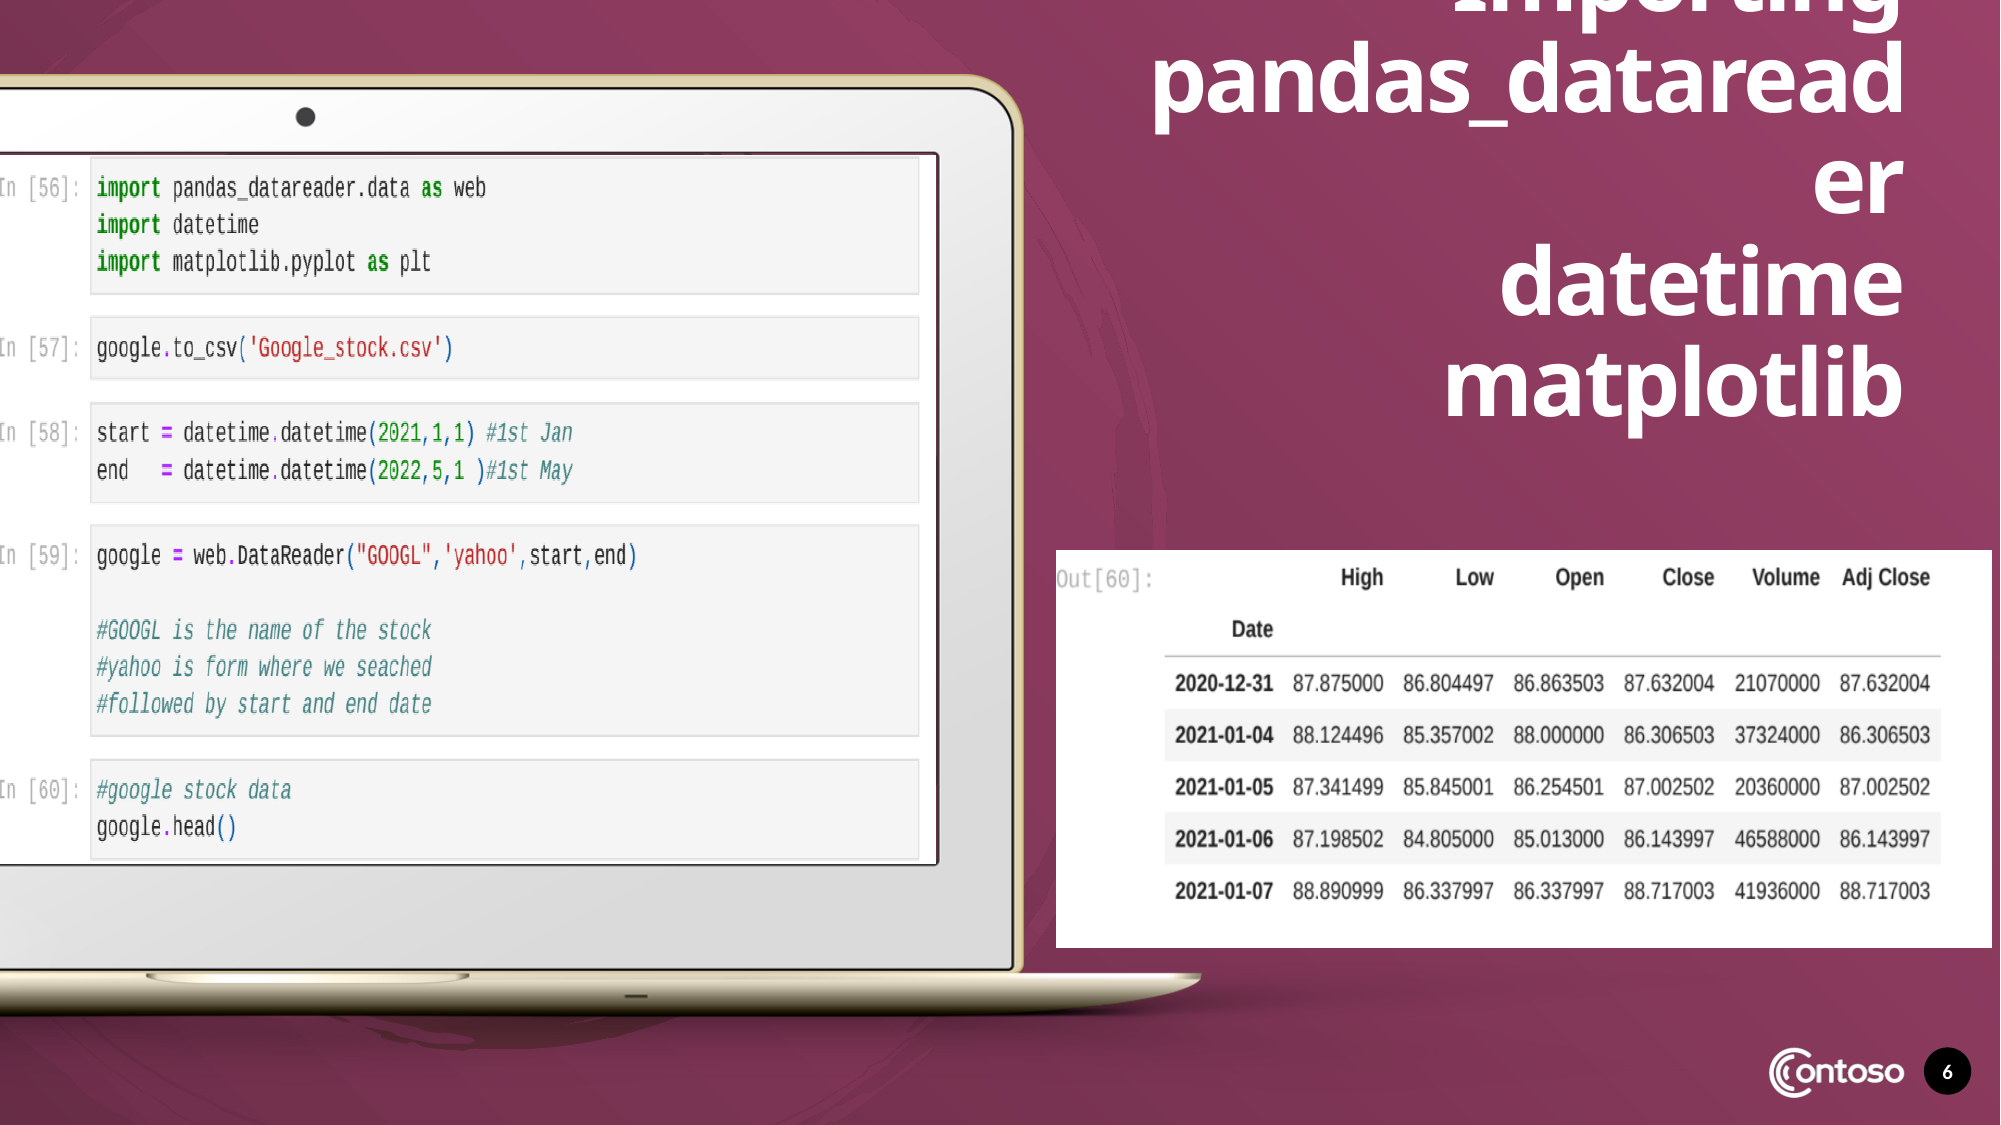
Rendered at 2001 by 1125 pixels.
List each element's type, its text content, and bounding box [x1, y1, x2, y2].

picture [0, 74, 1992, 1092]
slide_number 6 [1923, 1047, 1972, 1095]
picture [1764, 1043, 1909, 1099]
title Importing pandas_datareader datetime matplotlib [1142, 318, 1906, 437]
